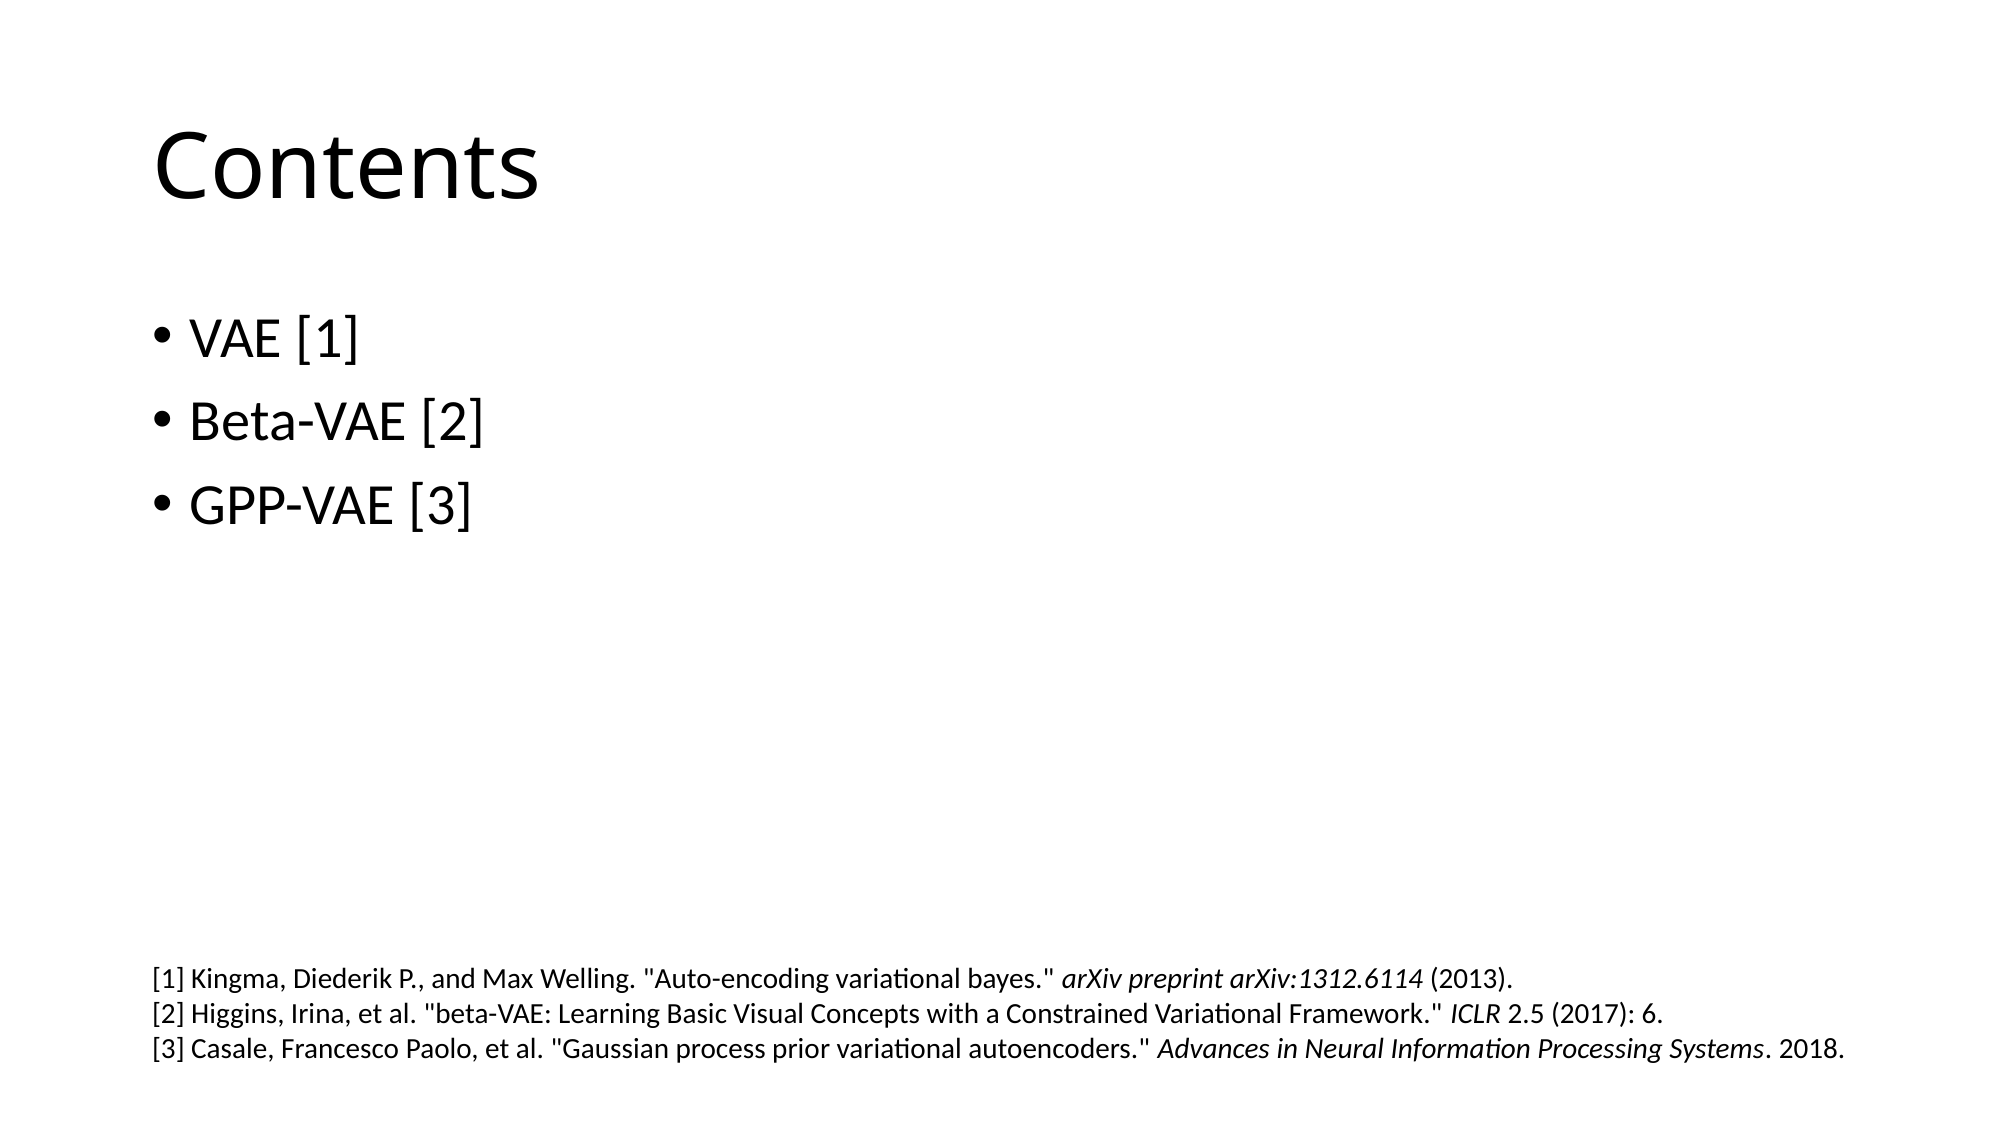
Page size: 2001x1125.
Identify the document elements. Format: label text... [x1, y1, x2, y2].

title Contents [137, 59, 1863, 278]
list VAE [1] Beta-VAE [2] GPP-VAE [3] [137, 299, 1863, 951]
text_box [1] Kingma, Diederik P., and Max Welling. "Auto-encoding variational bayes." arXiv preprint arXiv:1312.6114 (2013). [2] Higgins, Irina, et al. "beta-VAE: Learning Basic Visual Concepts with a Constrained Variational Framework." ICLR 2.5 (2017): 6. [3] Casale, Francesco Paolo, et al. "Gaussian process prior variational autoencoders." Advances in Neural Information Processing Systems. 2018. [137, 951, 1863, 1072]
